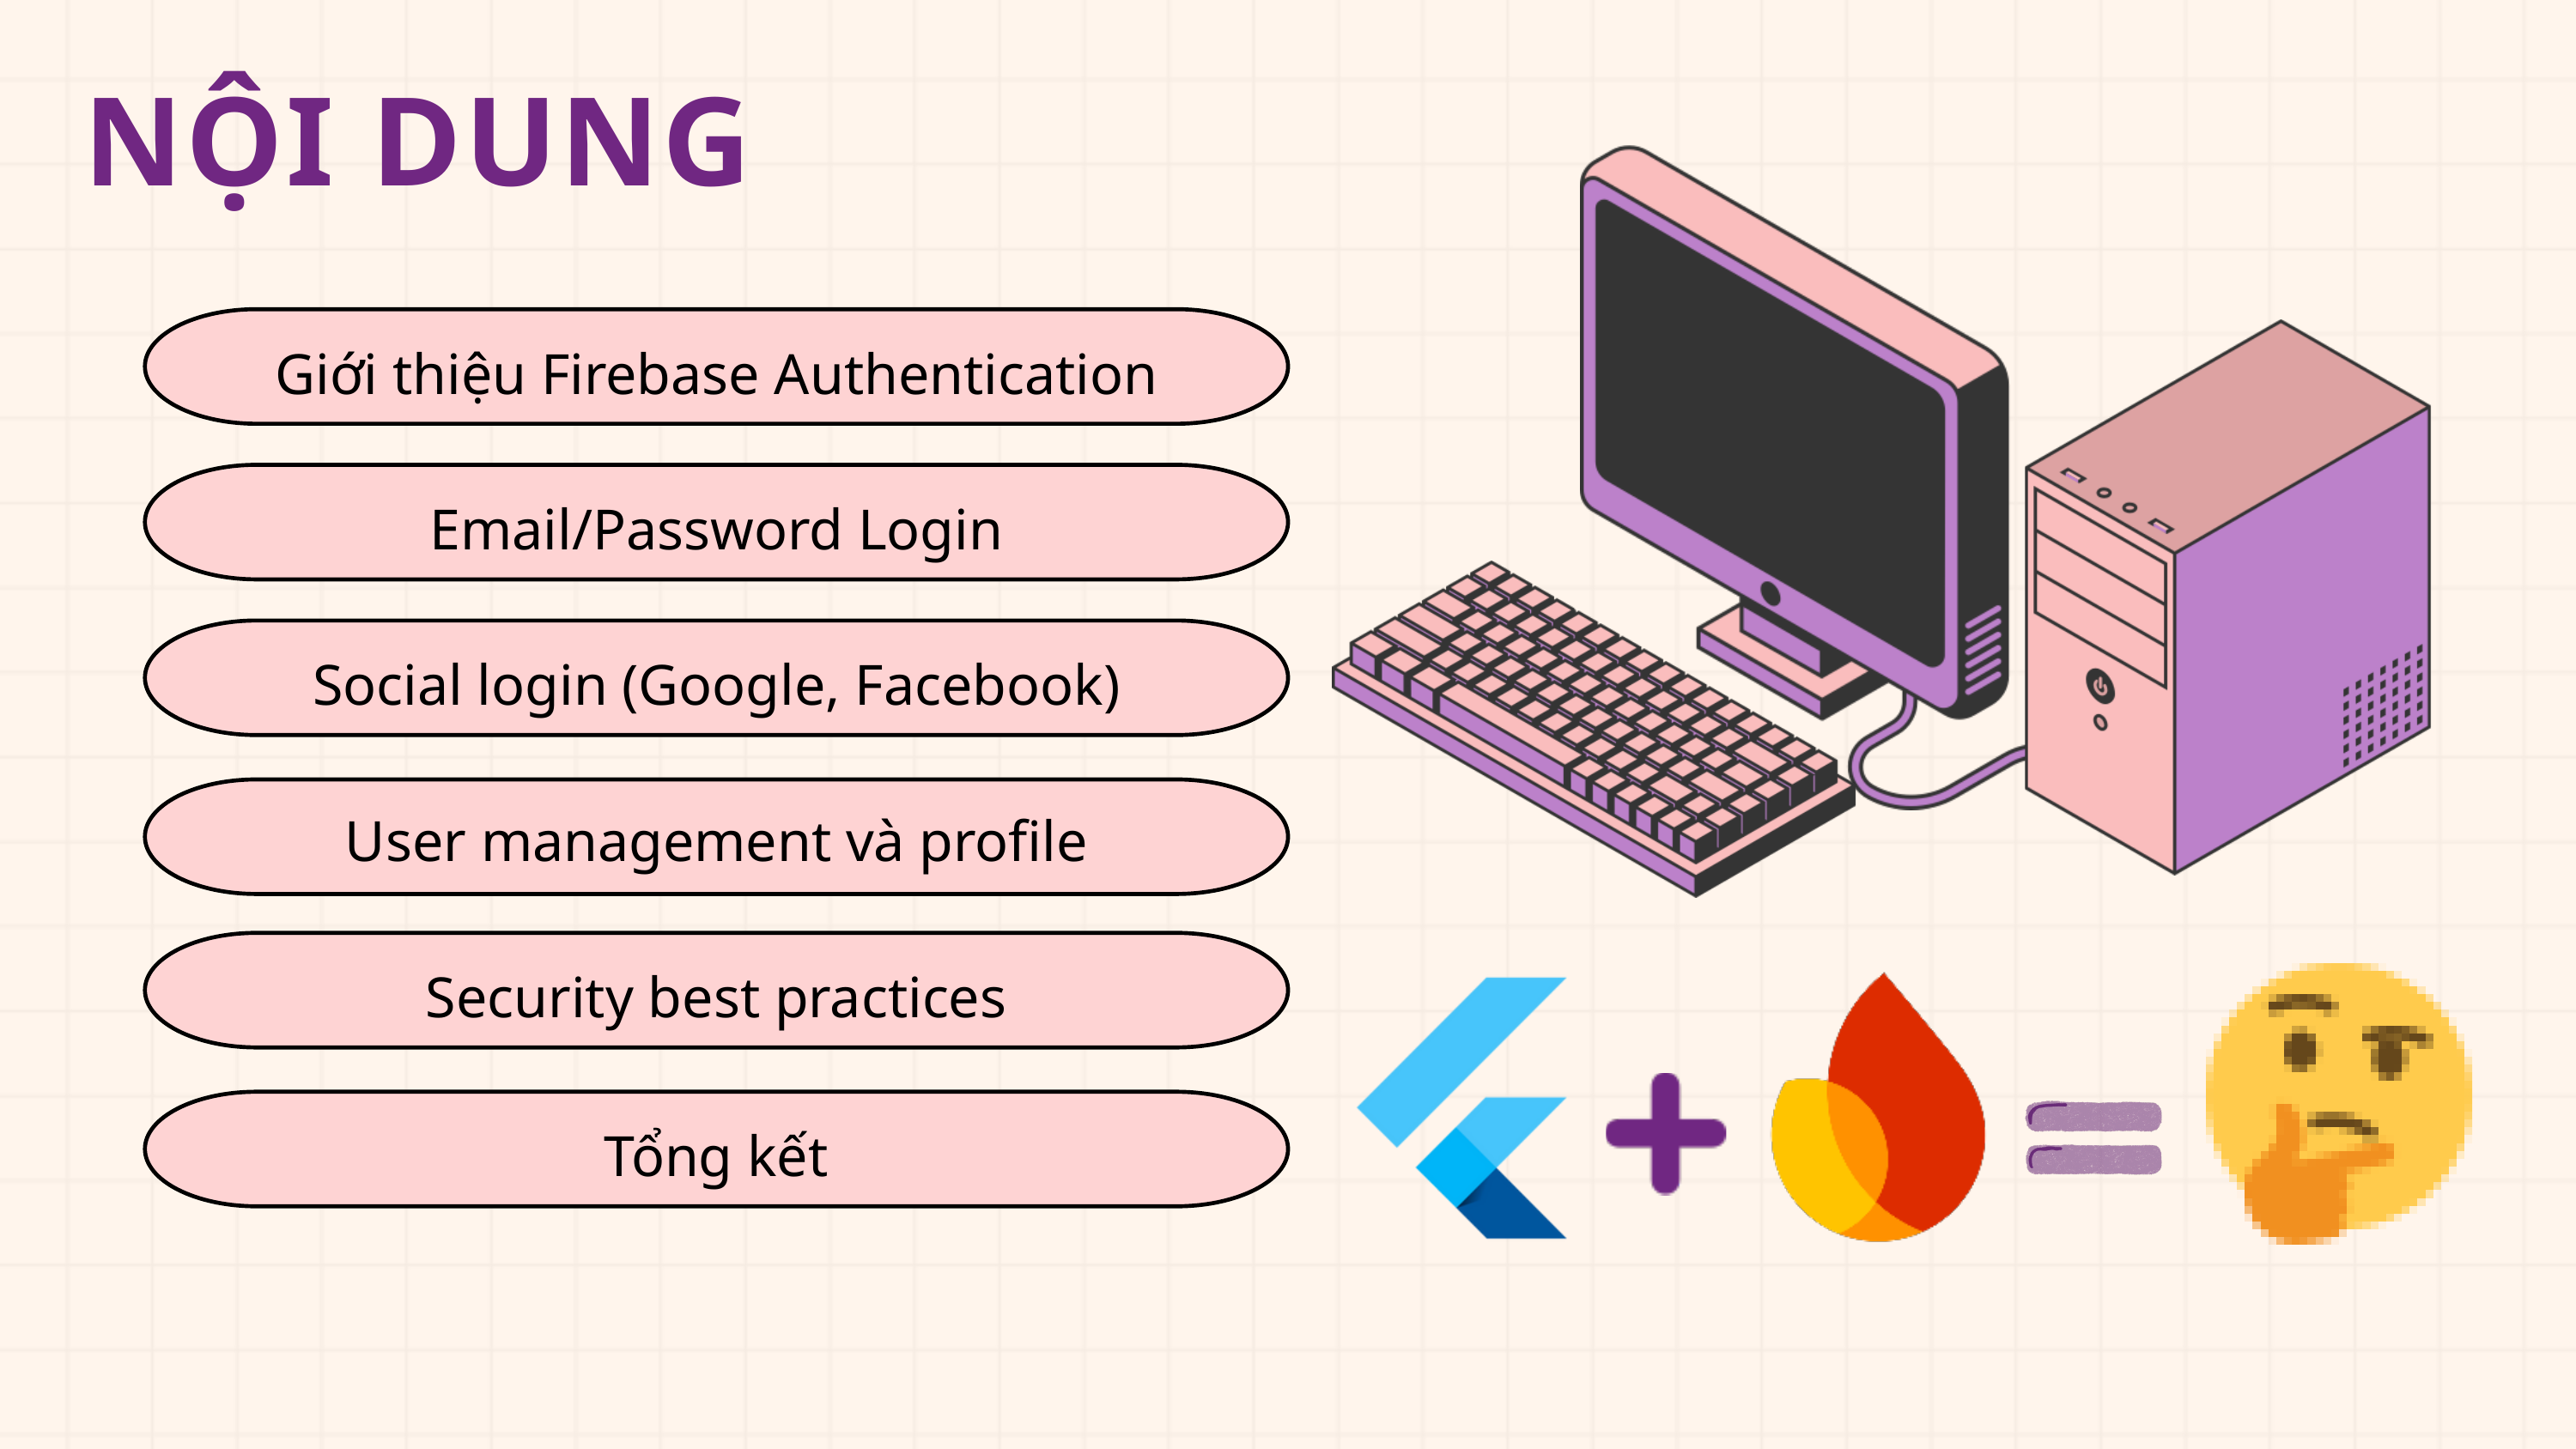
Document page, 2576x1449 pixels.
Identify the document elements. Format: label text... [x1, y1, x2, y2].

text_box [144, 1070, 1289, 1228]
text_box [144, 912, 1289, 1069]
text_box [144, 755, 1289, 912]
text_box [2206, 963, 2473, 1253]
text_box [1317, 963, 1607, 1253]
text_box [144, 443, 1289, 599]
text_box [2025, 1100, 2162, 1176]
text_box [1580, 144, 2102, 810]
text_box [1606, 1073, 1727, 1196]
text_box [1735, 963, 2026, 1253]
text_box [144, 599, 1289, 755]
text_box [1332, 561, 1856, 898]
text_box NỘI DUNG [83, 86, 1911, 210]
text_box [144, 288, 1289, 443]
text_box [0, 0, 2576, 1449]
text_box [2025, 319, 2432, 876]
